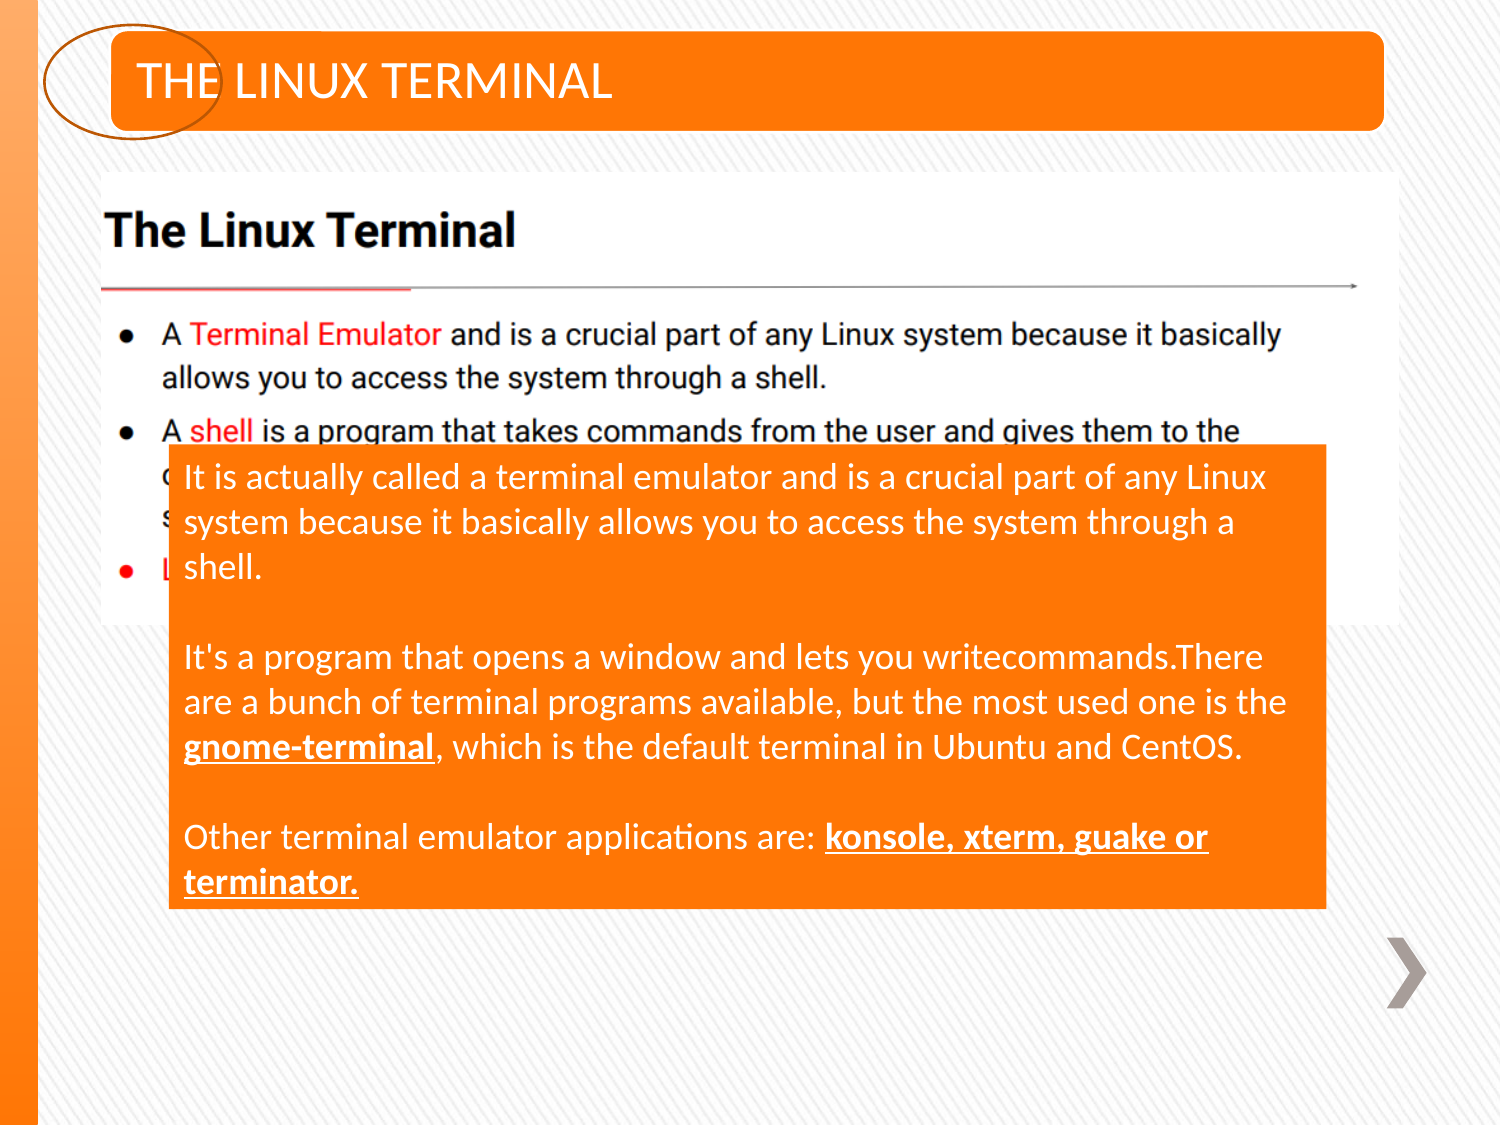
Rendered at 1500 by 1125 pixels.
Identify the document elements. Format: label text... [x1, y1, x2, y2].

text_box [109, 27, 1386, 135]
text_box [43, 26, 104, 136]
picture [37, 0, 1500, 1125]
text_box [0, 281, 37, 285]
text_box It is actually called a terminal emulator and is a crucial part of any Linux system because it basically allows you to access the system through a shell. It's a program that opens a window and lets you writecommands.There are a bunch of terminal programs available, but the most used one is the gnome-terminal, which is the default terminal in Ubuntu and CentOS. Other terminal emulator applications are: konsole, xterm, guake or terminator. [168, 636, 1327, 910]
